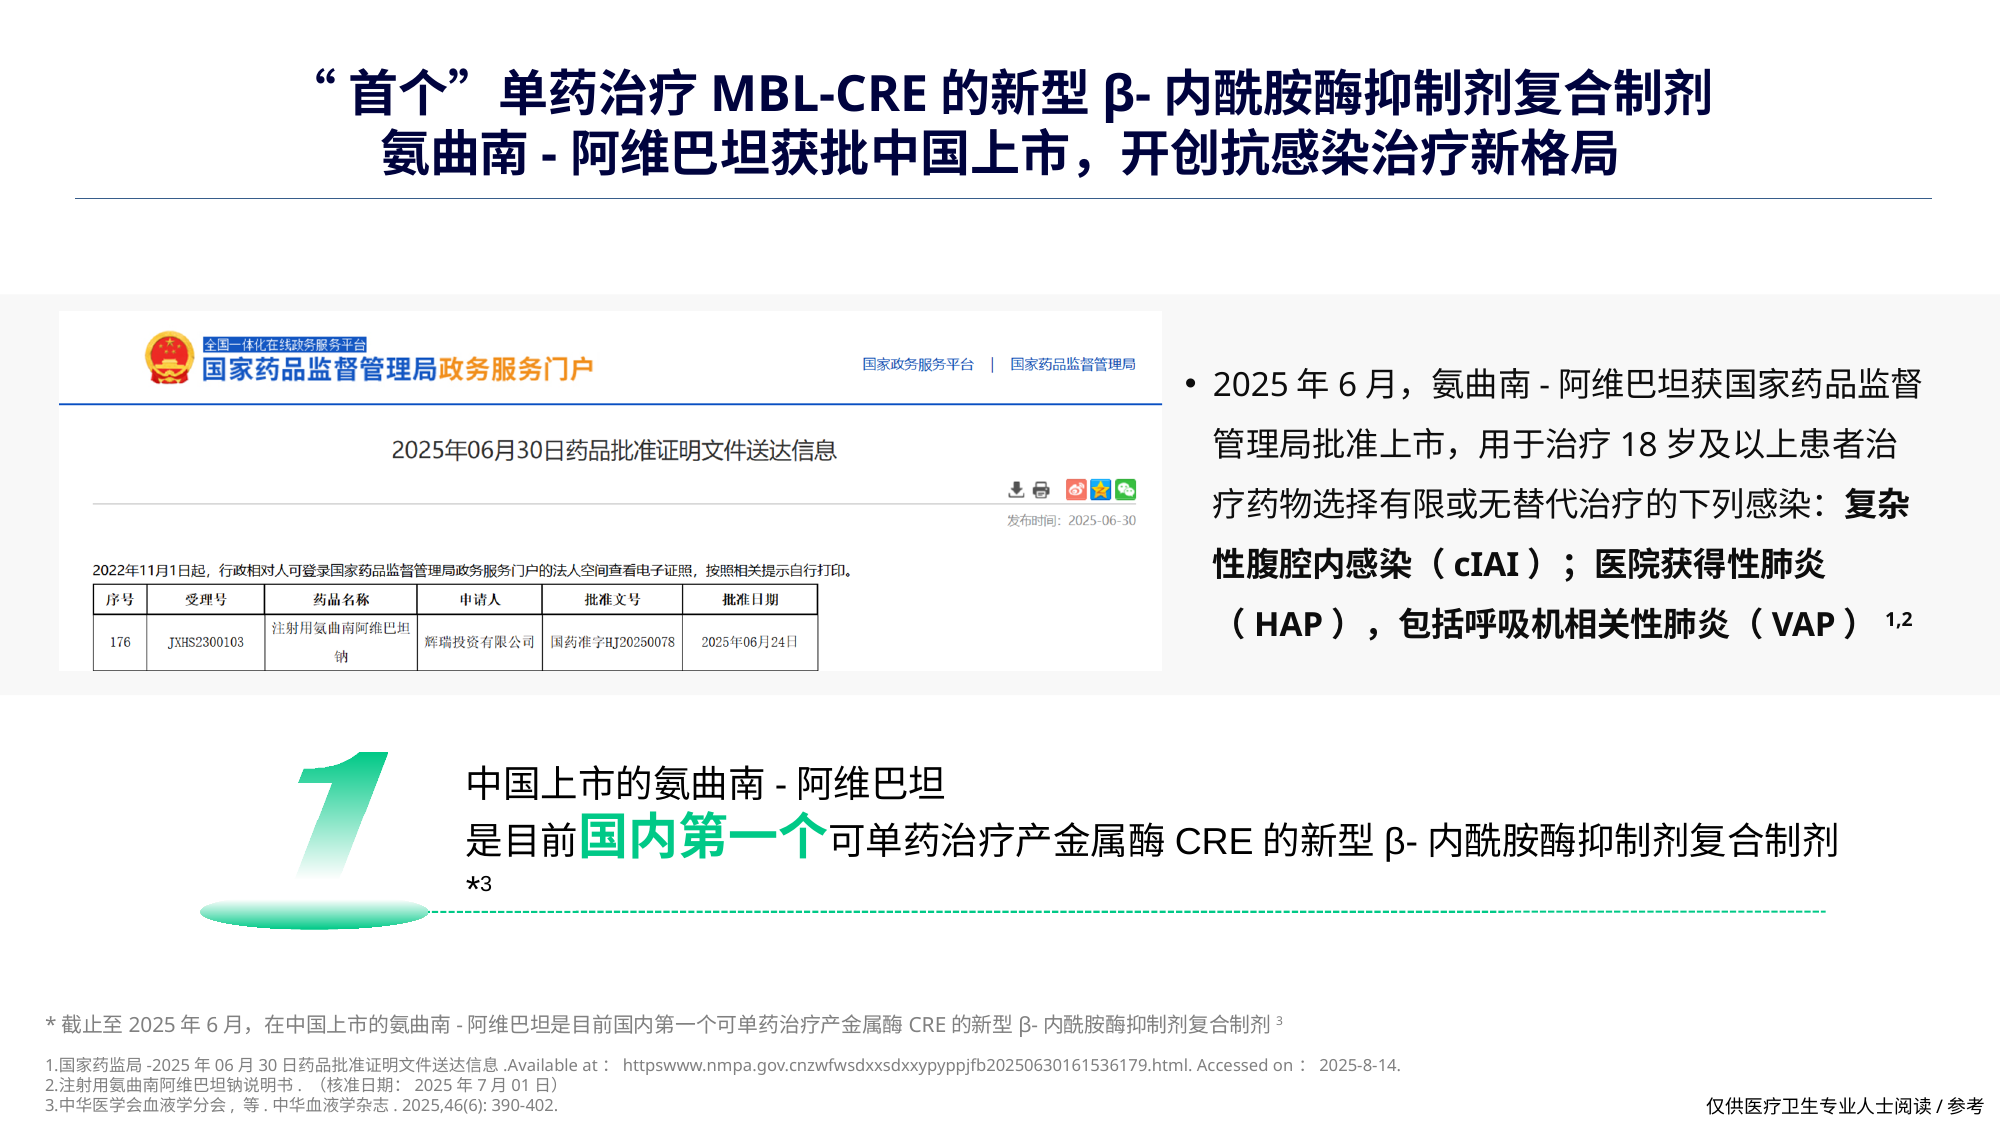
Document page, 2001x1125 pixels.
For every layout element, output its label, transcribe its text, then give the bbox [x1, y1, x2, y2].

text_box *截止至2025年6月，在中国上市的氨曲南-阿维巴坦是目前国内第一个可单药治疗产金属酶CRE的新型β-内酰胺酶抑制剂复合制剂3 [30, 1003, 1435, 1044]
text_box 国家药监局-2025年06月30日药品批准证明文件送达信息.Available at：httpswww.nmpa.gov.cnzwfwsdxxsdxxypyppjfb20250630161536179.html. Accessed on：2025-8-14. 注射用氨曲南阿维巴坦钠说明书. （核准日期：2025年7月01日） 中华医学会血液学分会, 等.中华血液学杂志. 2025,46(6): 390-402. [30, 1047, 1826, 1123]
text_box 2025年6月，氨曲南-阿维巴坦获国家药品监督管理局批准上市，用于治疗18岁及以上患者治疗药物选择有限或无替代治疗的下列感染：复杂性腹腔内感染（cIAI）；医院获得性肺炎（HAP），包括呼吸机相关性肺炎（VAP）1,2 [1170, 335, 1941, 651]
picture [58, 311, 1163, 672]
text_box 仅供医疗卫生专业人士阅读/参考 [1607, 1087, 2000, 1125]
text_box 中国上市的氨曲南-阿维巴坦 是目前国内第一个可单药治疗产金属酶CRE的新型β-内酰胺酶抑制剂复合制剂*3 [451, 752, 1874, 918]
text_box [0, 293, 2000, 697]
title “首个”单药治疗MBL-CRE的新型β-内酰胺酶抑制剂复合制剂 氨曲南-阿维巴坦获批中国上市，开创抗感染治疗新格局 [137, 0, 1863, 190]
text_box [198, 892, 430, 931]
text_box [294, 752, 388, 879]
